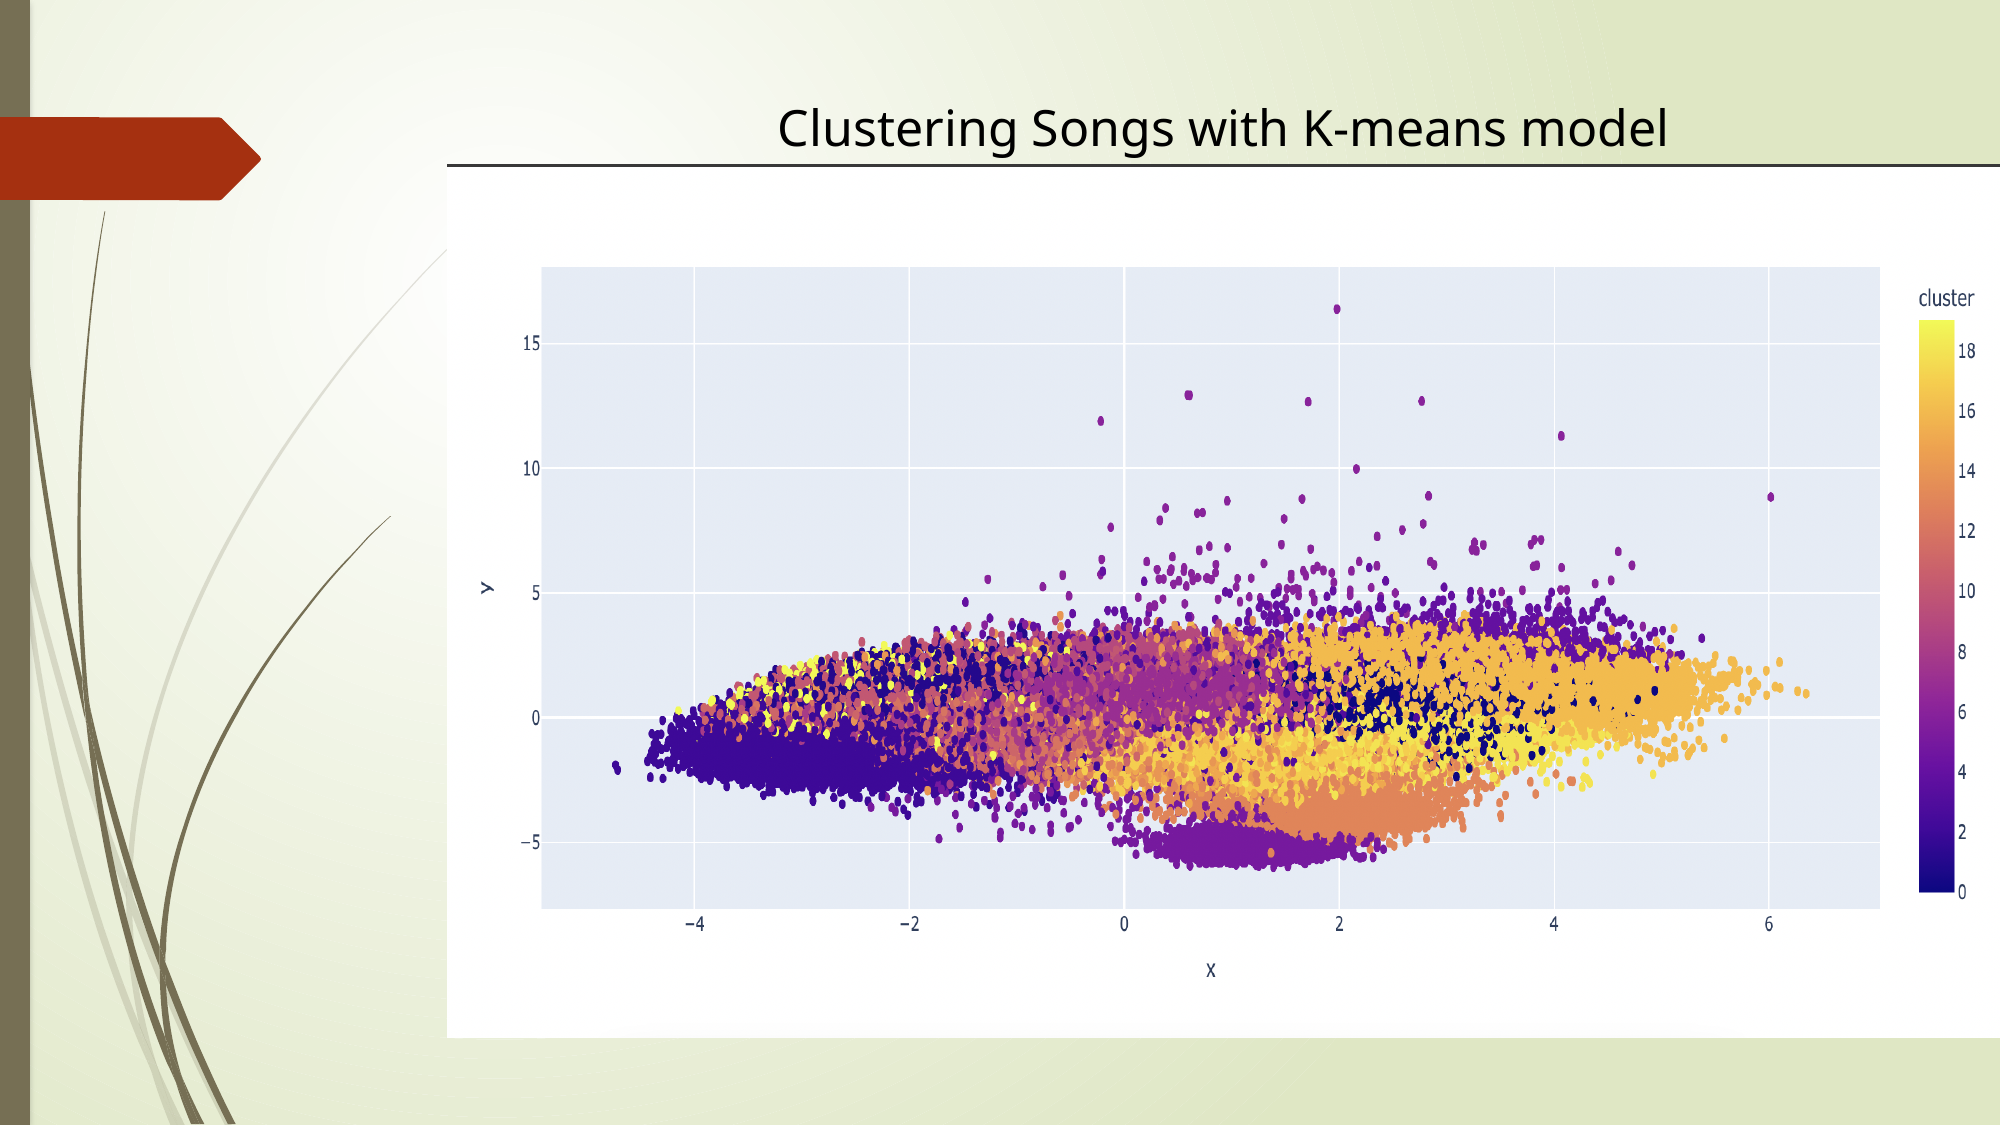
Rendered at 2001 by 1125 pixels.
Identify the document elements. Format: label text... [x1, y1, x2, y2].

picture [447, 164, 2000, 1039]
text_box Clustering Songs with K-means model [762, 89, 1685, 164]
